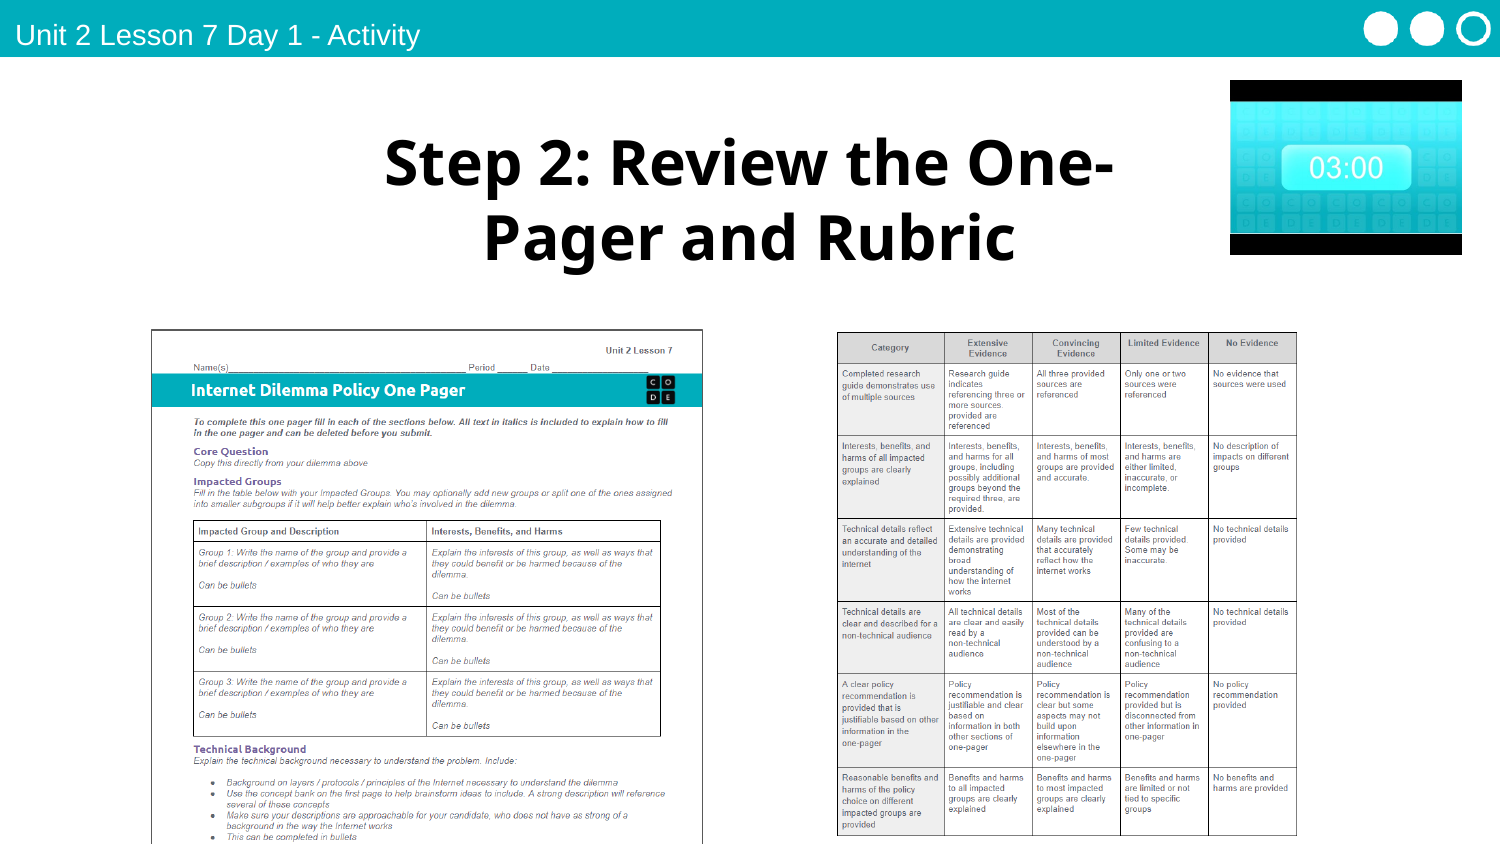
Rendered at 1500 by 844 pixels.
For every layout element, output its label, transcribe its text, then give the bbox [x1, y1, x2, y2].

picture [152, 330, 702, 844]
picture [0, 0, 1500, 844]
text_box Step 2: Review the One-Pager and Rubric [333, 108, 1167, 228]
text_box Unit 2 Lesson 7 Day 1 - Activity [0, 0, 750, 58]
